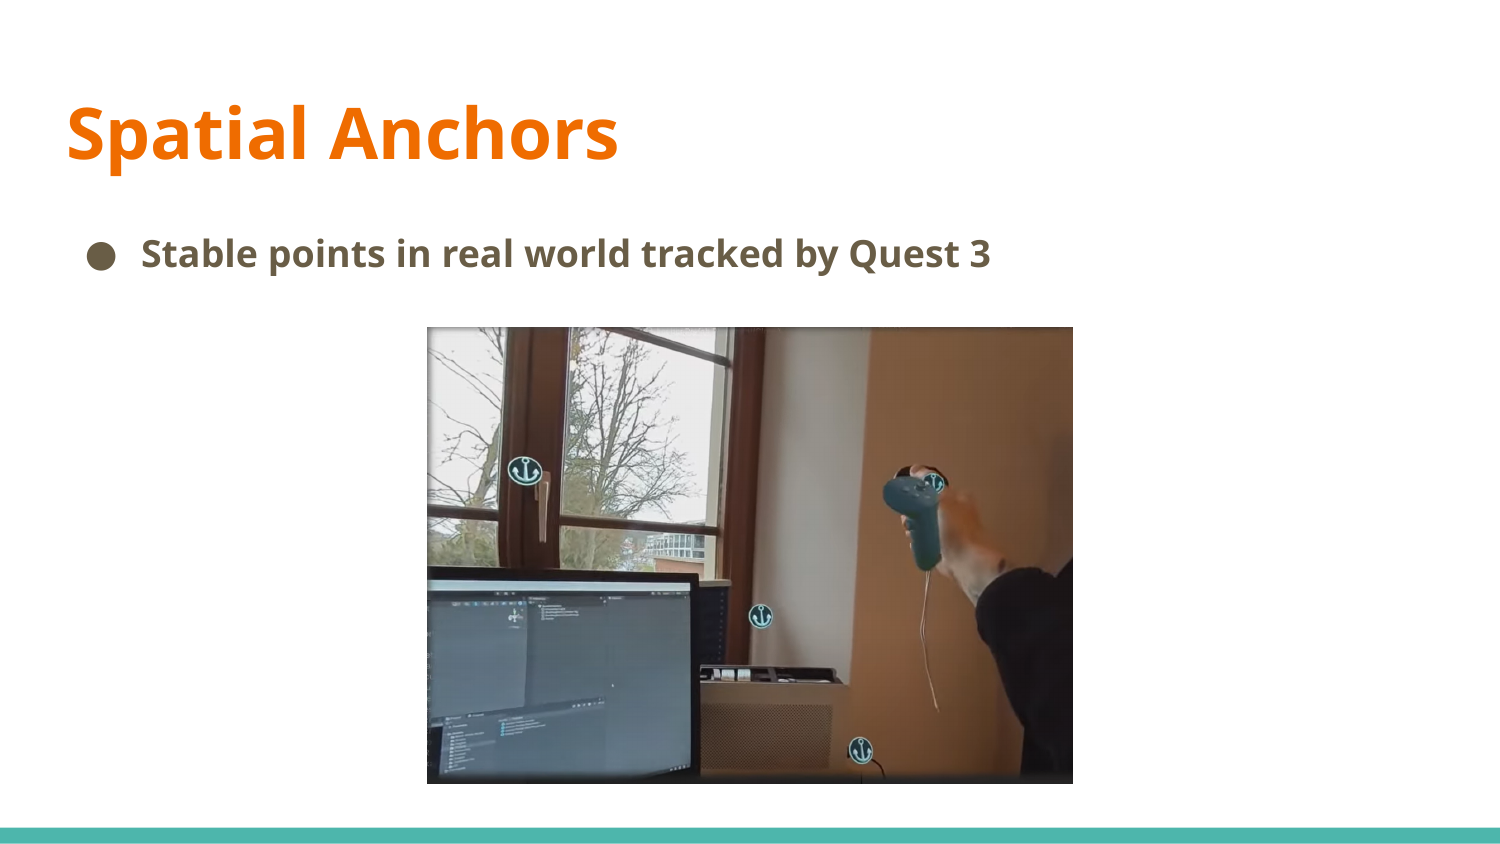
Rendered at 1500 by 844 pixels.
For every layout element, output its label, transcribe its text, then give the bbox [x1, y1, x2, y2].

title Spatial Anchors [51, 72, 1449, 189]
list Stable points in real world tracked by Quest 3 [51, 207, 1449, 750]
picture [427, 327, 1073, 784]
